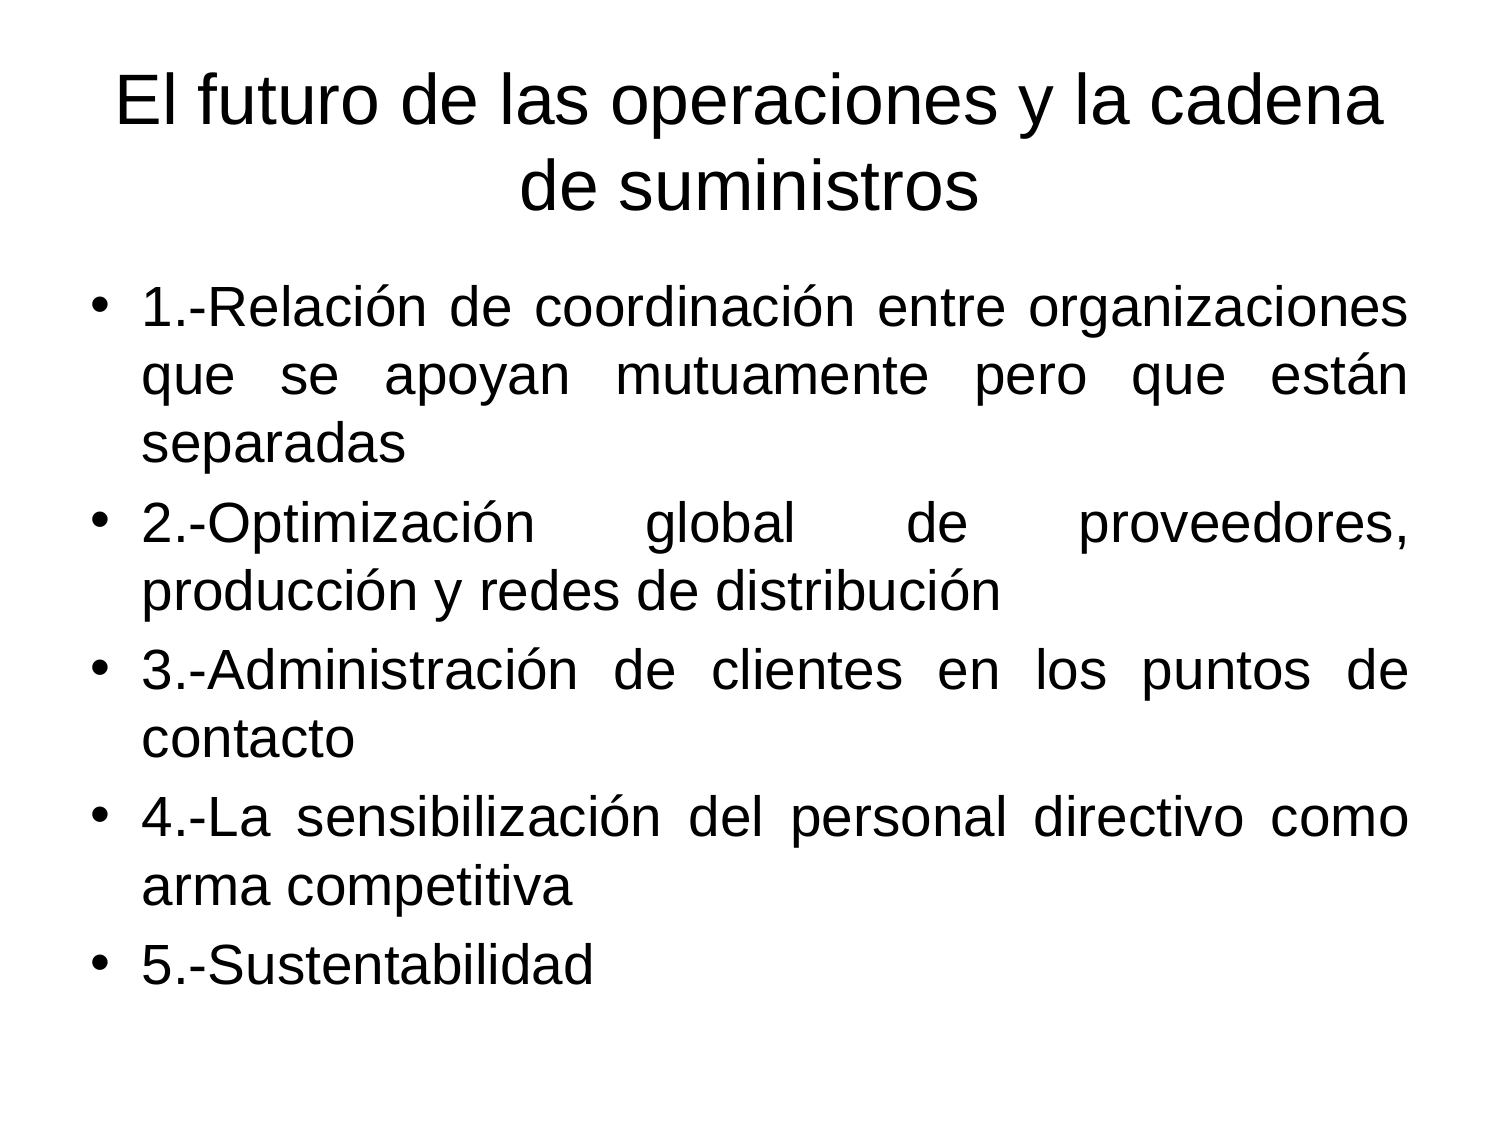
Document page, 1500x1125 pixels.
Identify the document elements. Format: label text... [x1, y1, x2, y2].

list 1.-Relación de coordinación entre organizaciones que se apoyan mutuamente pero que están separadas 2.-Optimización global de proveedores, producción y redes de distribución 3.-Administración de clientes en los puntos de contacto 4.-La sensibilización del personal directivo como arma competitiva 5.-Sustentabilidad [75, 262, 1425, 1005]
title El futuro de las operaciones y la cadena de suministros [75, 45, 1425, 233]
